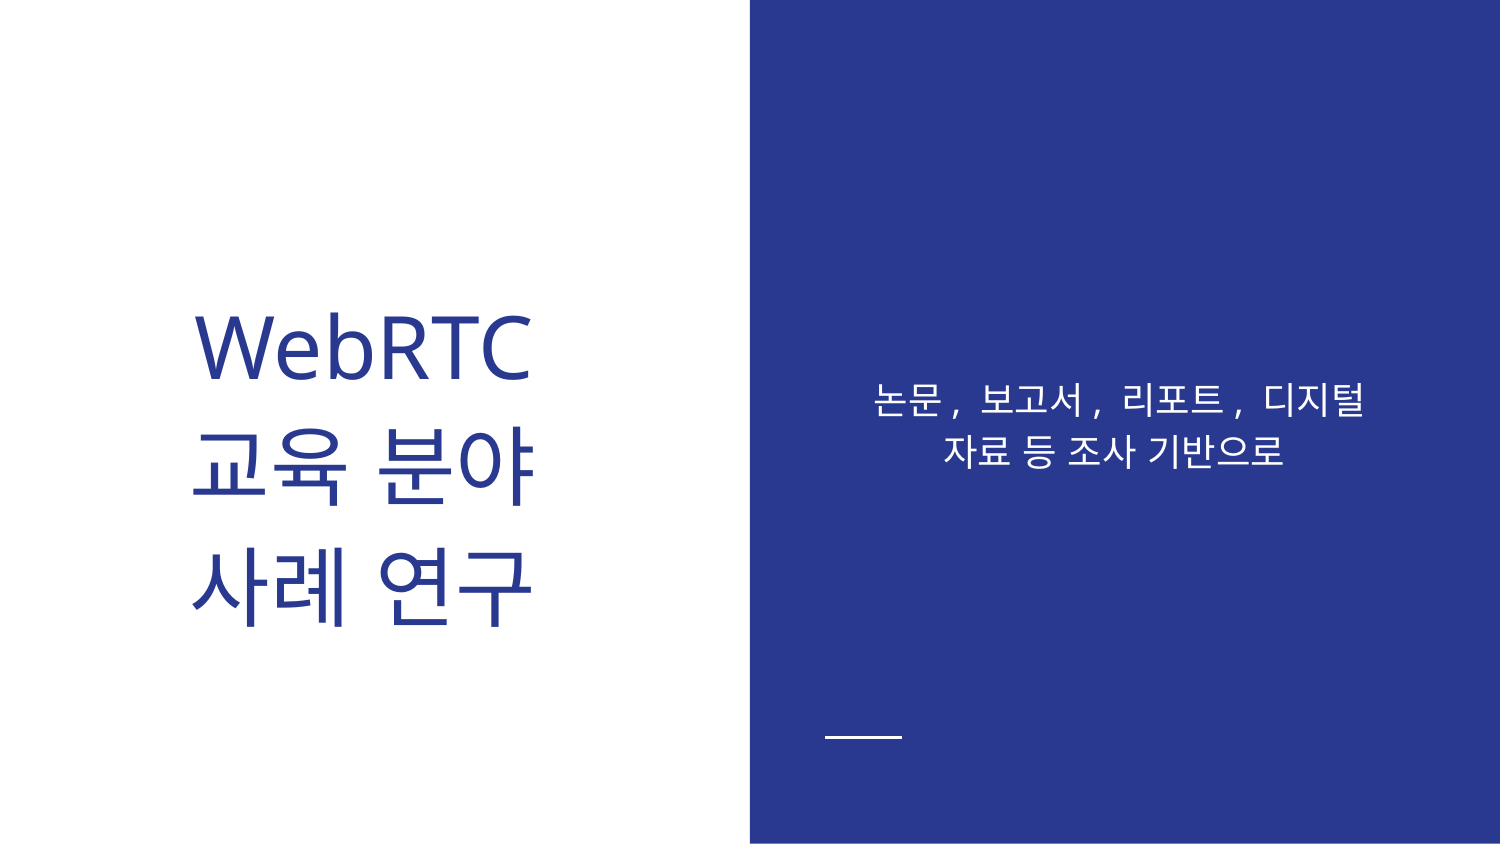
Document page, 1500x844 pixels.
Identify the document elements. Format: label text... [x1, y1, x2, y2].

list 논문, 보고서, 리포트, 디지털 자료 등 조사 기반으로 [810, 118, 1440, 725]
title WebRTC 교육 분야 사례 연구 [43, 188, 708, 725]
